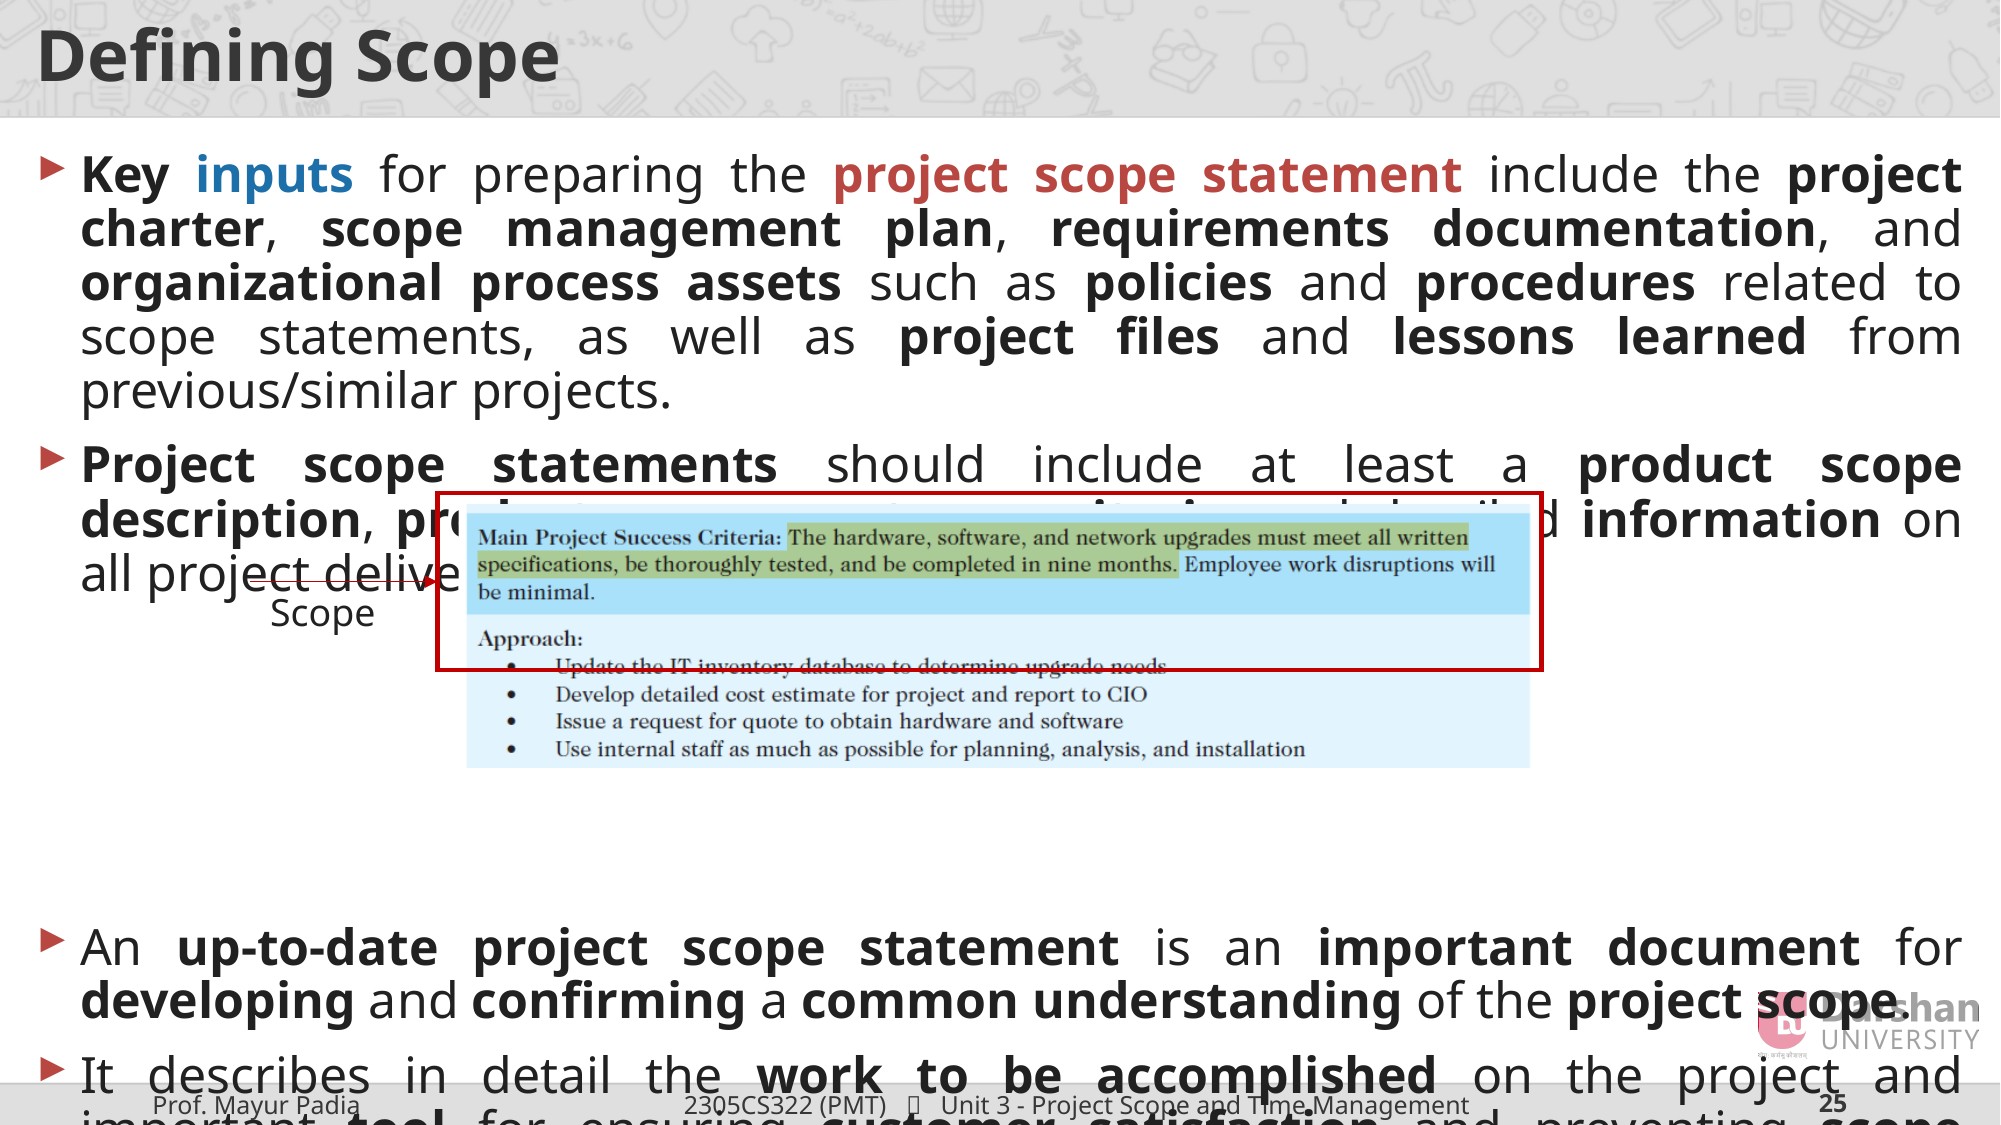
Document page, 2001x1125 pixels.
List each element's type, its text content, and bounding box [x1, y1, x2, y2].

title Defining Scope [0, 0, 2000, 117]
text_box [249, 493, 1542, 769]
list Key inputs for preparing the project scope statement include the project charter, scope management plan, requirements documentation, and organizational process assets such as policies and procedures related to scope statements, as well as project files and lessons learned from previous/similar projects. Project scope statements should include at least a product scope description, product user acceptance criteria, and detailed information on all project deliverables. An up-to-date project scope statement is an important document for developing and confirming a common understanding of the project scope. It describes in detail the work to be accomplished on the project and important tool for ensuring customer satisfaction and preventing scope creep. [21, 141, 1979, 1059]
